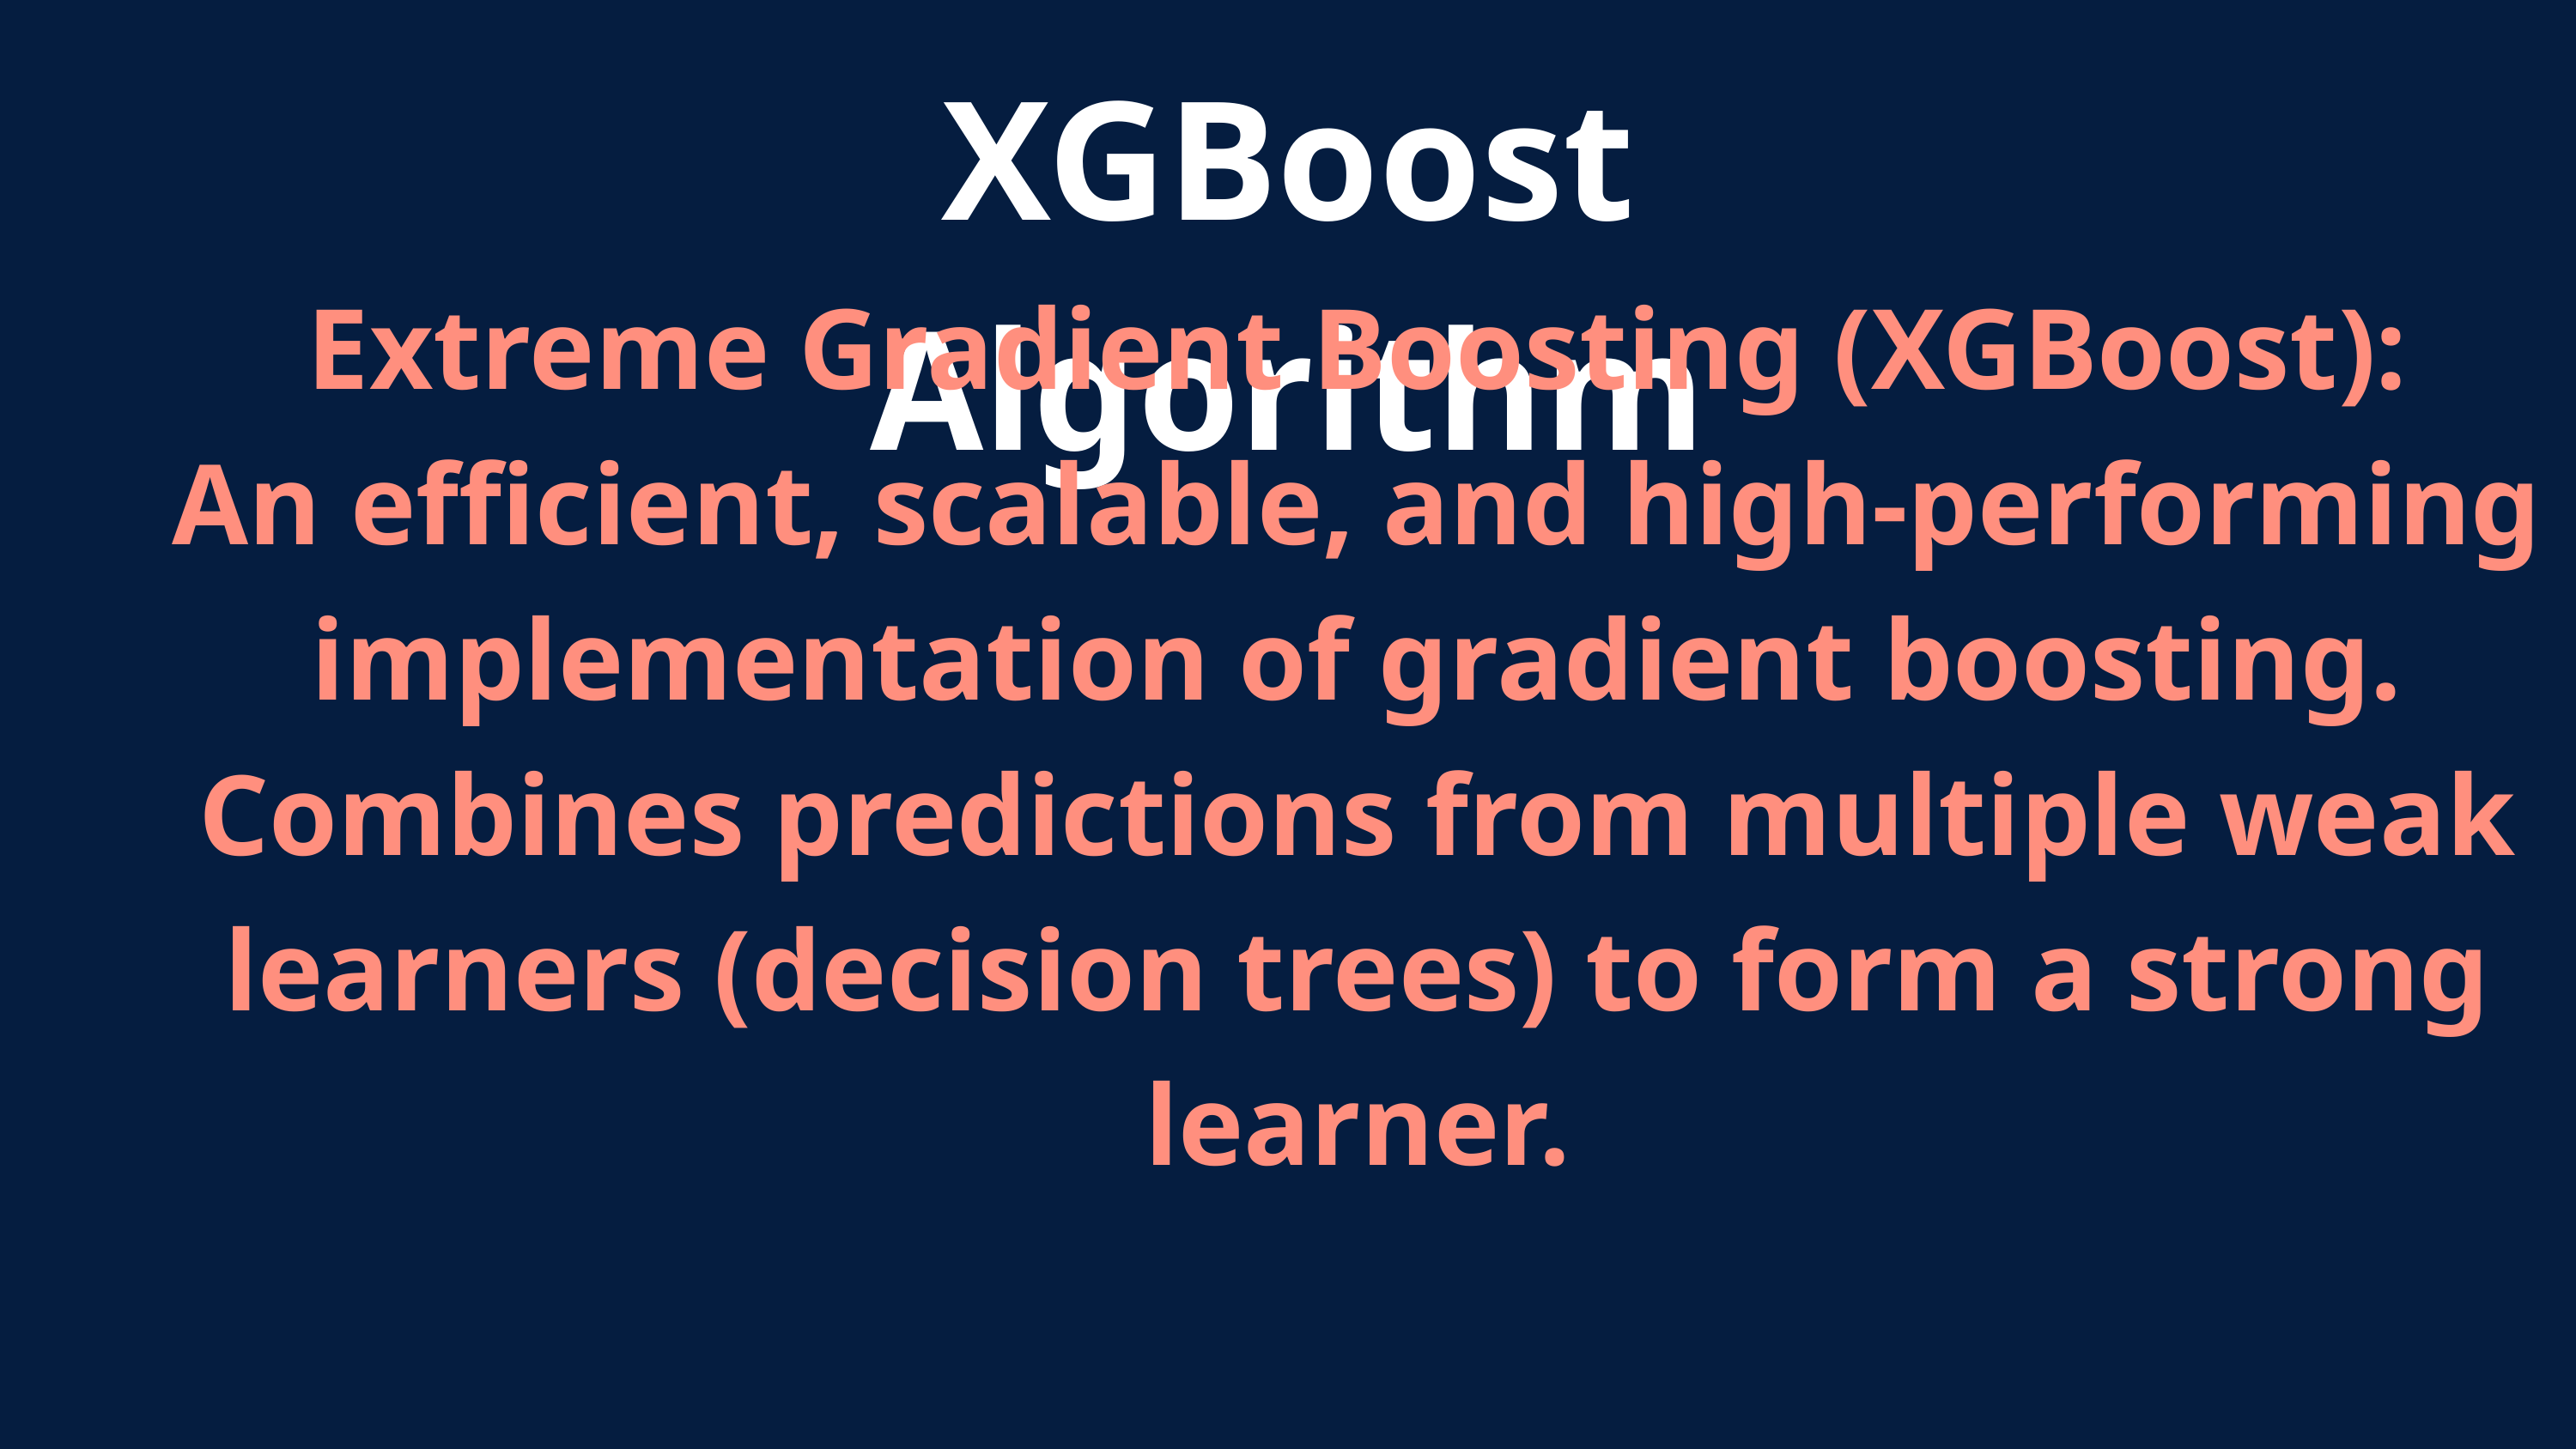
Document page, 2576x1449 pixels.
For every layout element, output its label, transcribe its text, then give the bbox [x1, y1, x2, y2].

text_box XGBoost Algorithm [516, 22, 2060, 256]
text_box Extreme Gradient Boosting (XGBoost): An efficient, scalable, and high-performing implementation of gradient boosting. Combines predictions from multiple weak learners (decision trees) to form a strong learner. [144, 256, 2572, 1188]
